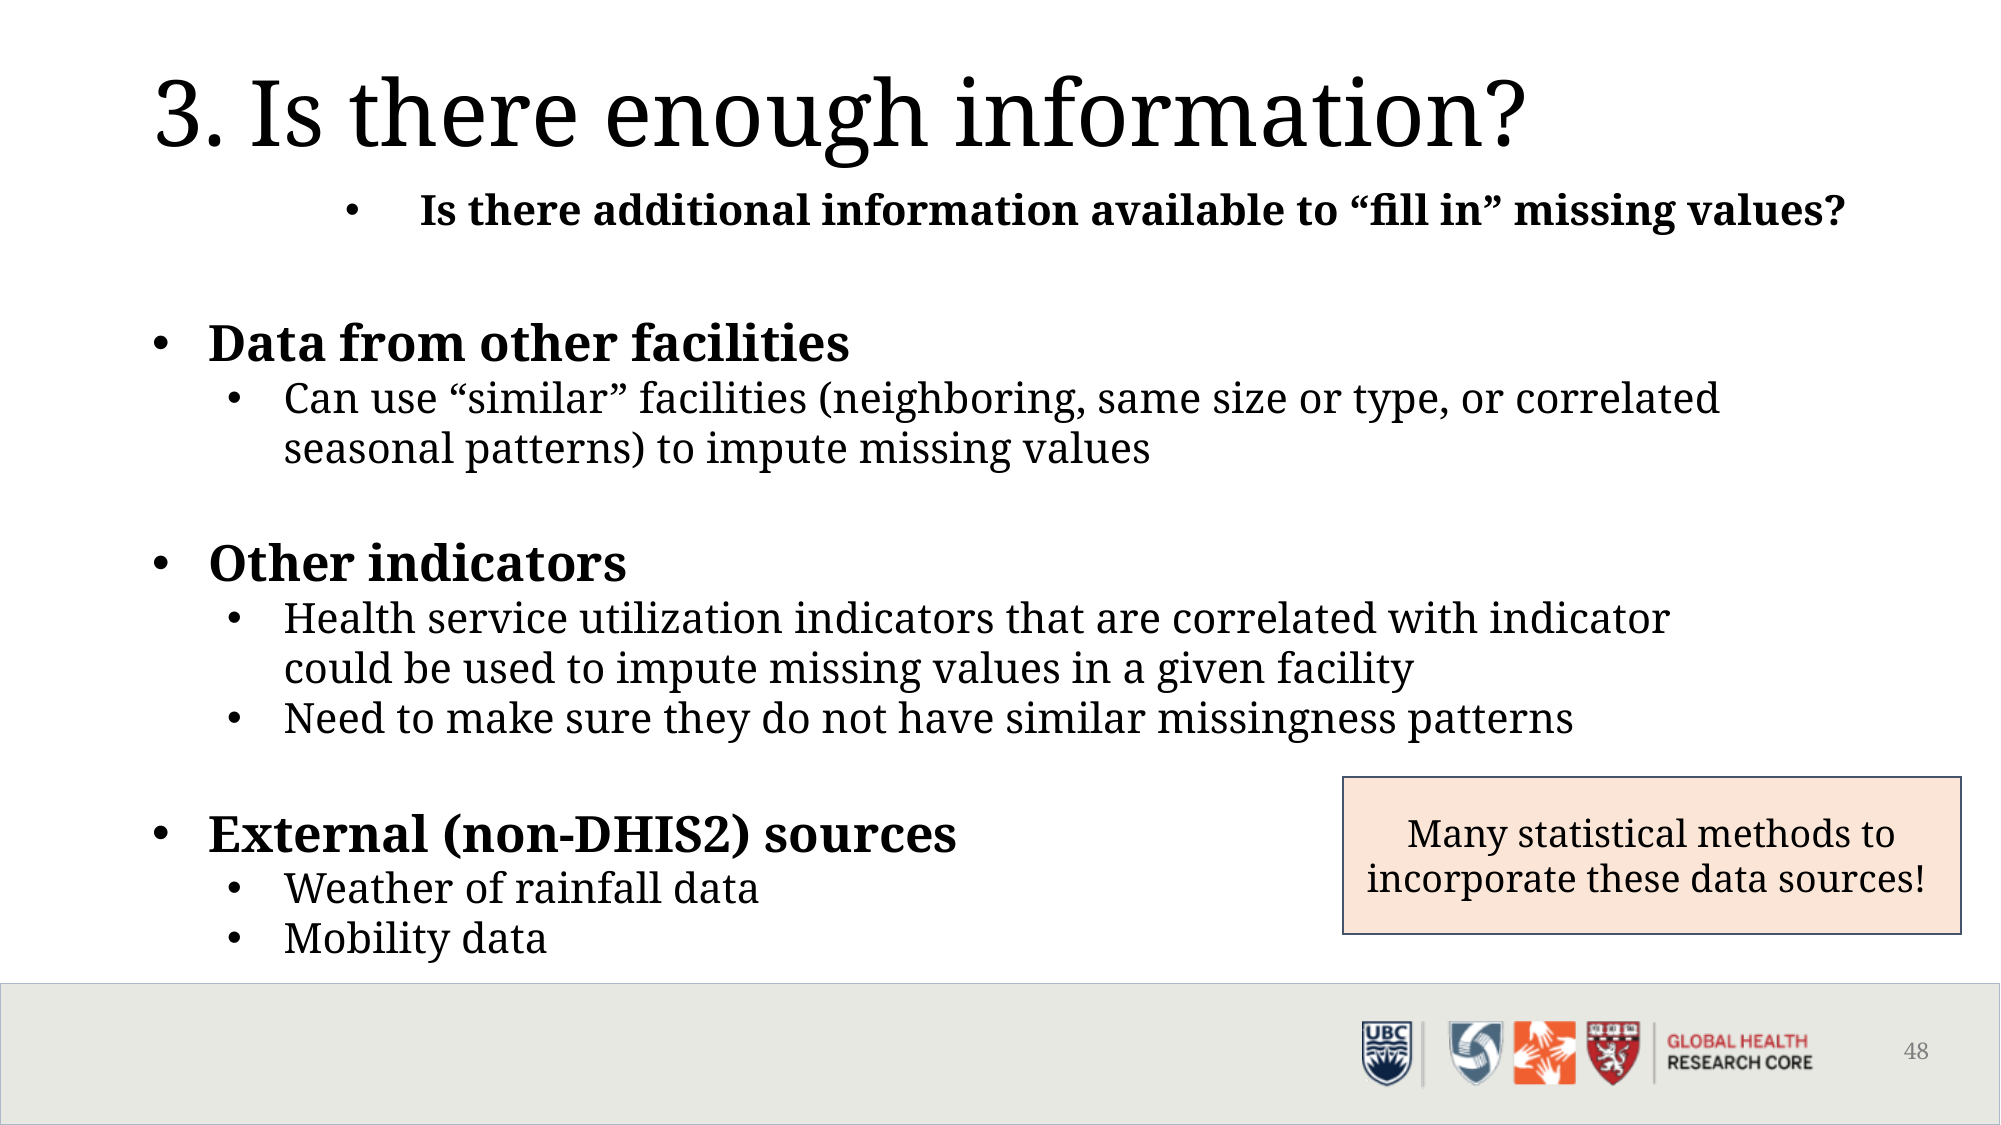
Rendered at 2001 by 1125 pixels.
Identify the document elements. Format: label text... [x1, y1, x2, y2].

text_box 3. Is there enough information? [137, 59, 1863, 228]
text_box Many statistical methods to incorporate these data sources! [1342, 776, 1962, 935]
text_box Is there additional information available to “fill in” missing values? [255, 176, 1893, 242]
text_box Data from other facilities Can use “similar” facilities (neighboring, same size or type, or correlated seasonal patterns) to impute missing values Other indicators Health service utilization indicators that are correlated with indicator could be used to impute missing values in a given facility Need to make sure they do not have similar missingness patterns External (non-DHIS2) sources Weather of rainfall data Mobility data [137, 304, 1804, 1090]
picture [1362, 1021, 1859, 1114]
